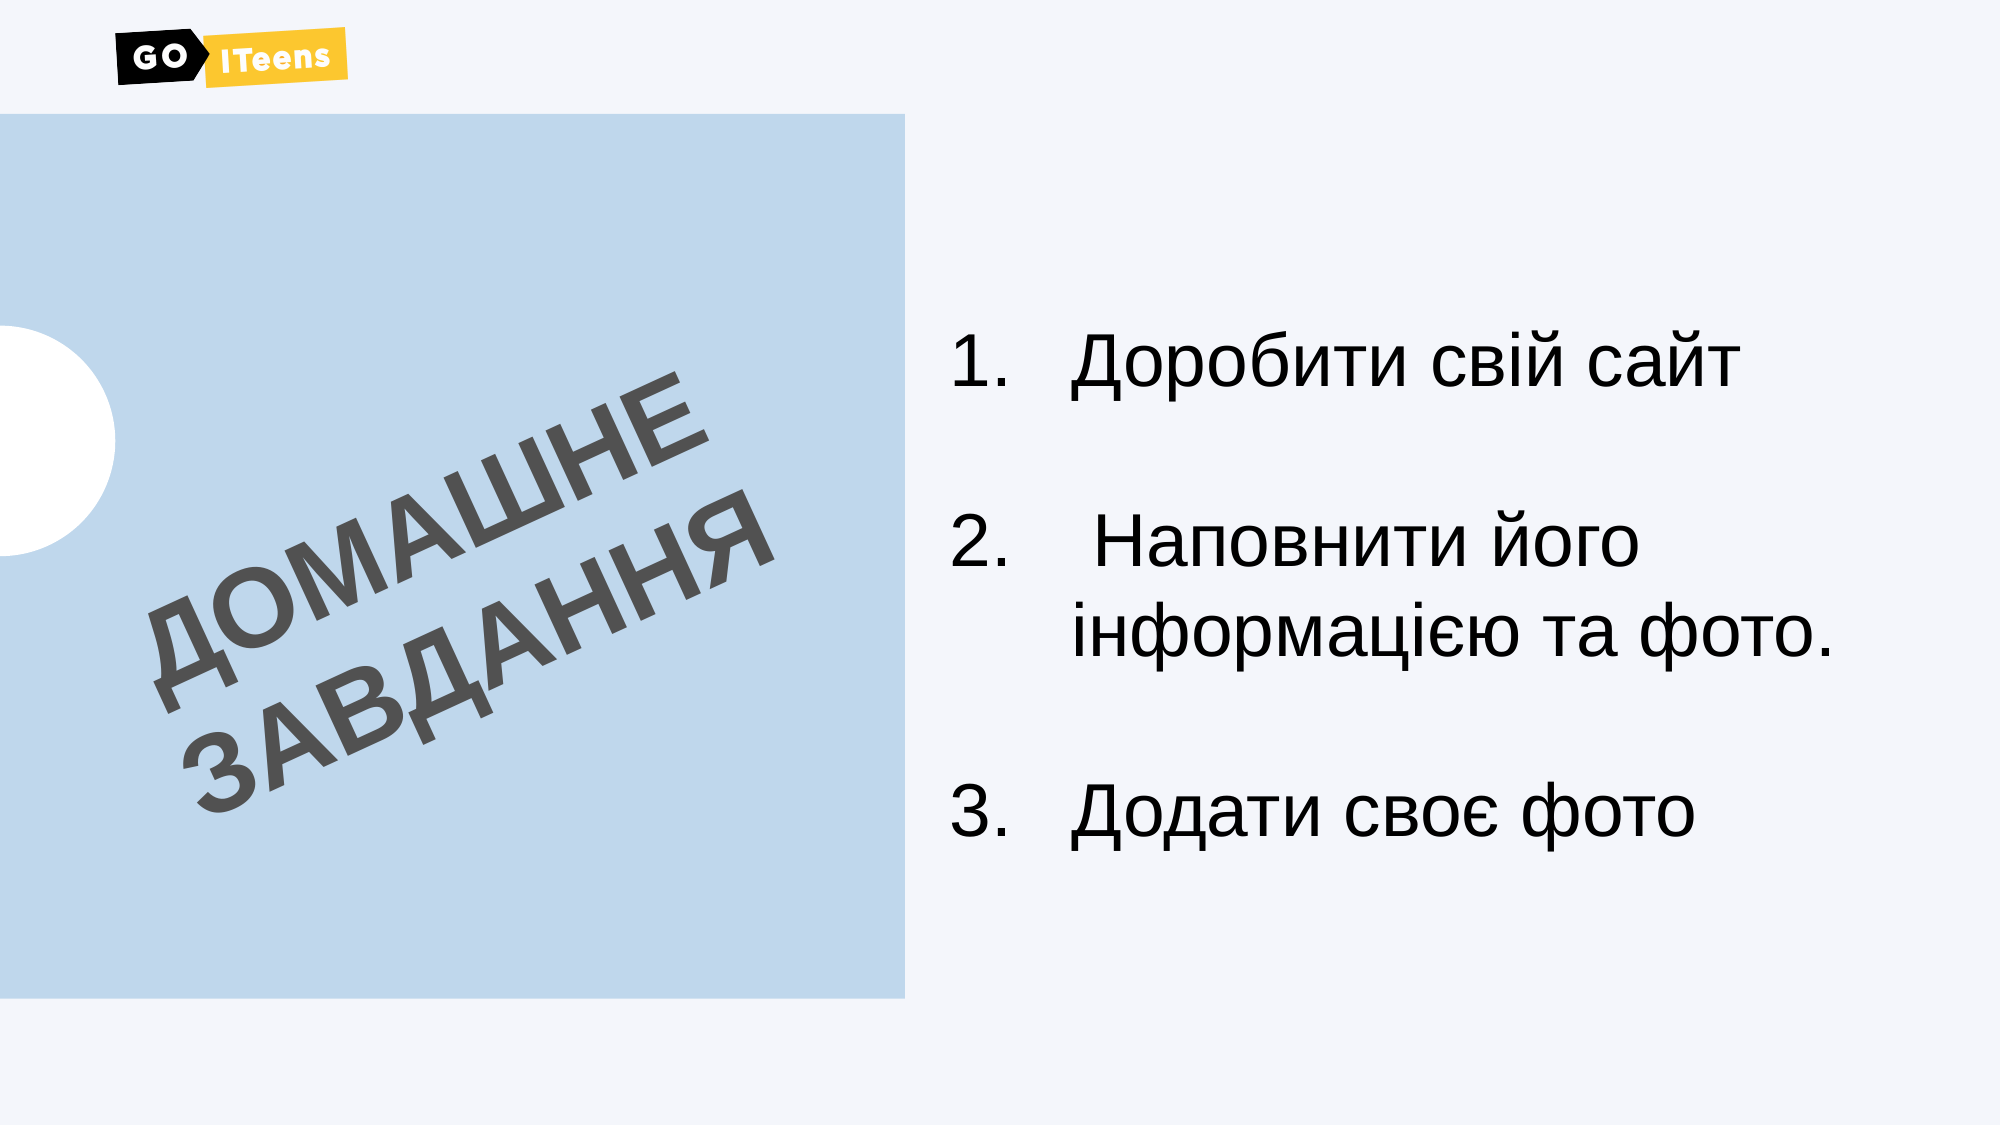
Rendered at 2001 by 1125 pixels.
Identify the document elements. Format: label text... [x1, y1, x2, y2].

picture [115, 27, 348, 88]
text_box ДОМАШНЕ ЗАВДАННЯ [79, 316, 812, 858]
text_box Доробити свій сайт Наповнити його інформацією та фото. Додати своє фото [934, 303, 1950, 859]
